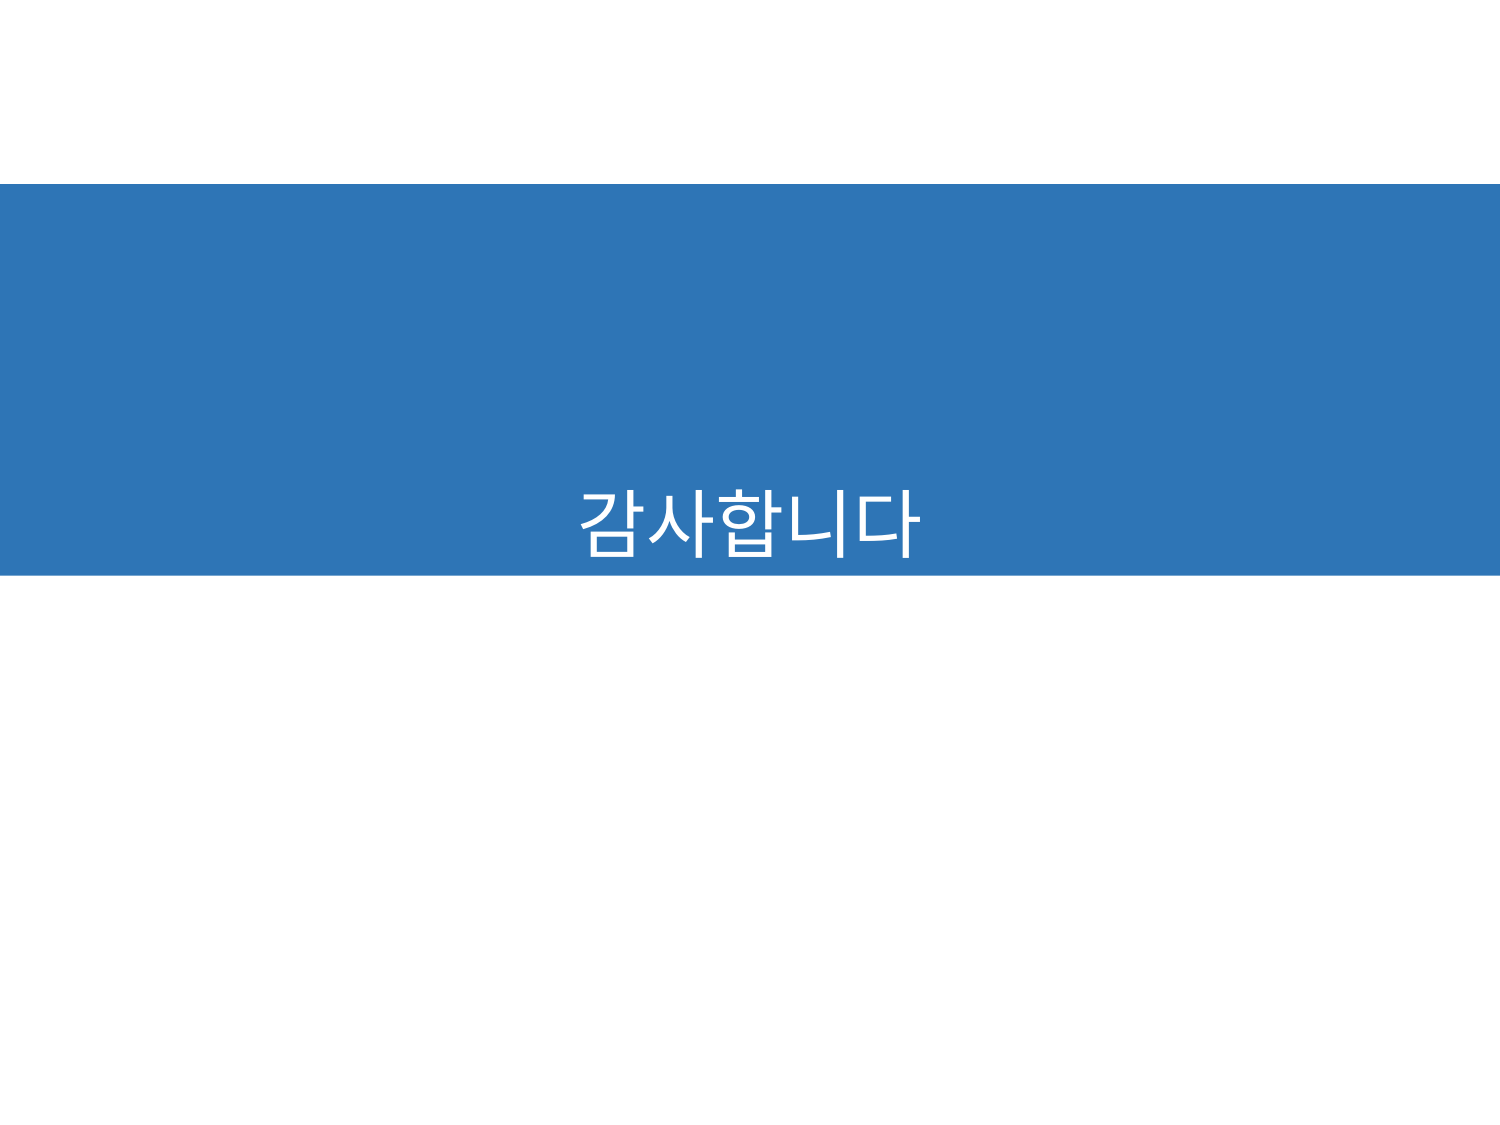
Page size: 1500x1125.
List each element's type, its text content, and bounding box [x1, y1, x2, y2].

title 감사합니다 [0, 184, 1500, 576]
